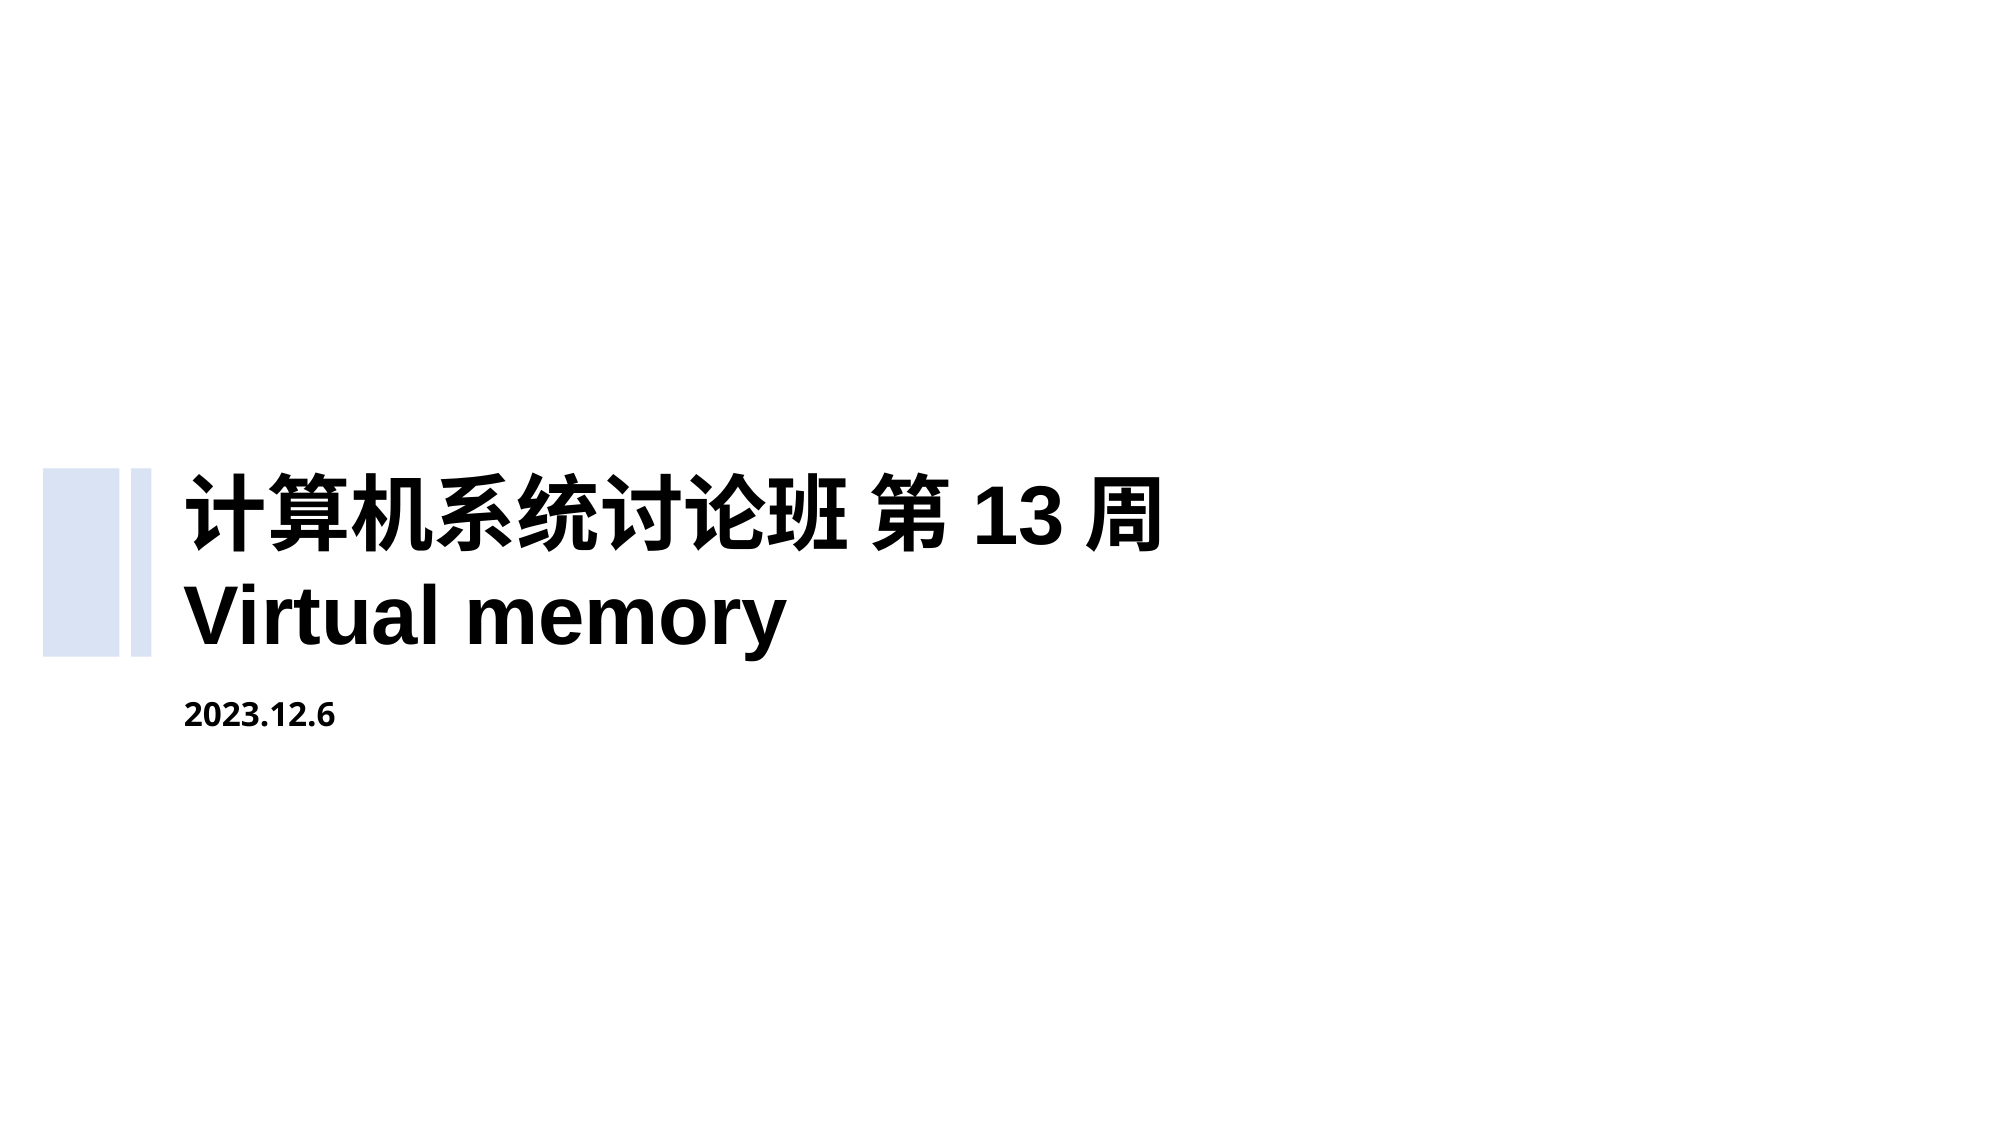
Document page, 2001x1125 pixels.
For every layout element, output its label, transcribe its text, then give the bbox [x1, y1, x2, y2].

text_box 2023.12.6 [169, 685, 984, 741]
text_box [43, 453, 1645, 671]
